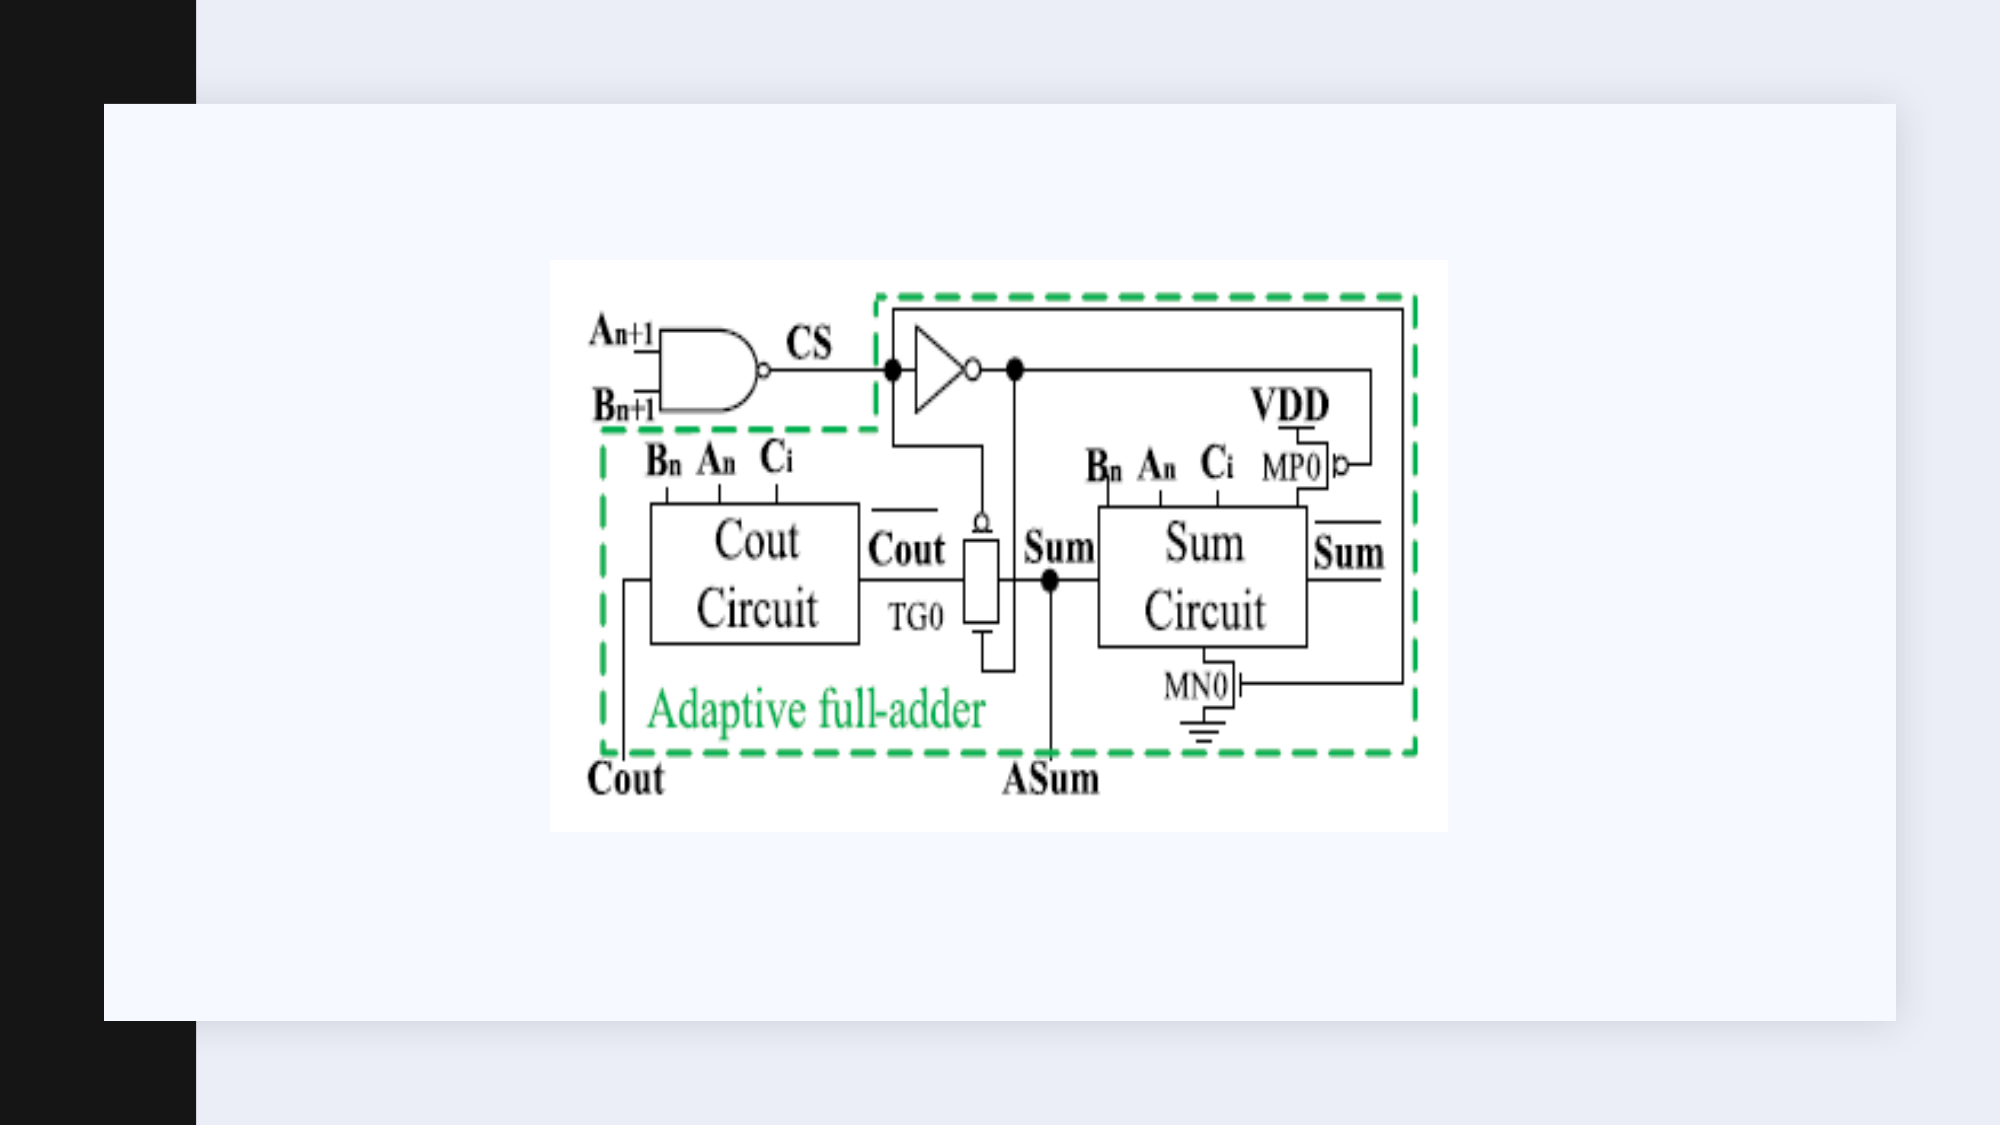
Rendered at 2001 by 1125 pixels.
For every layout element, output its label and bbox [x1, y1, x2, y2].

list [549, 260, 1448, 833]
